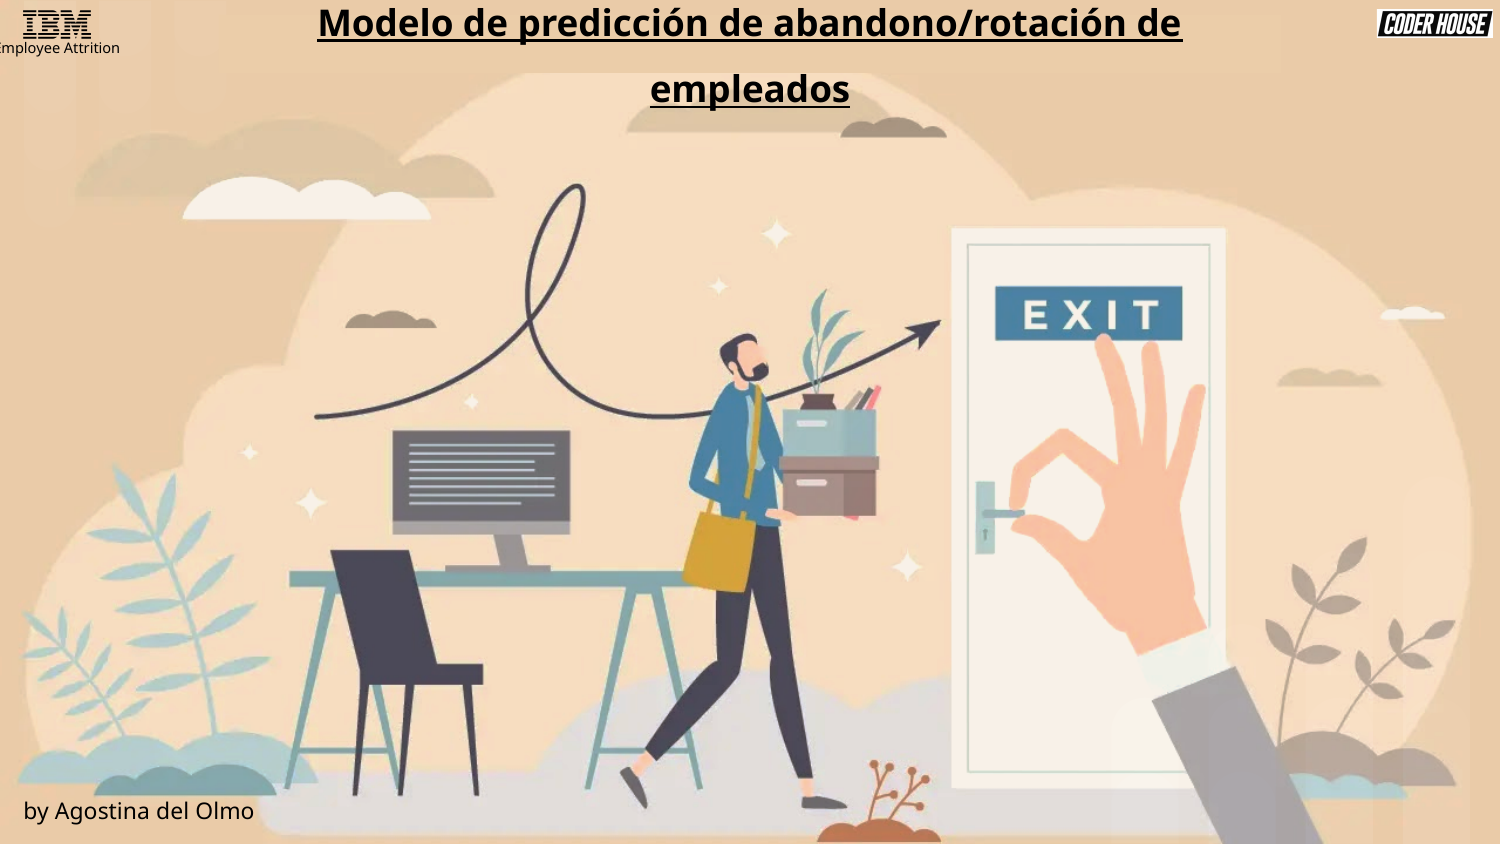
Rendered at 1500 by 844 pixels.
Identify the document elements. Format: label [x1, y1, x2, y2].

picture [0, 0, 1500, 844]
text_box [0, 8, 149, 79]
